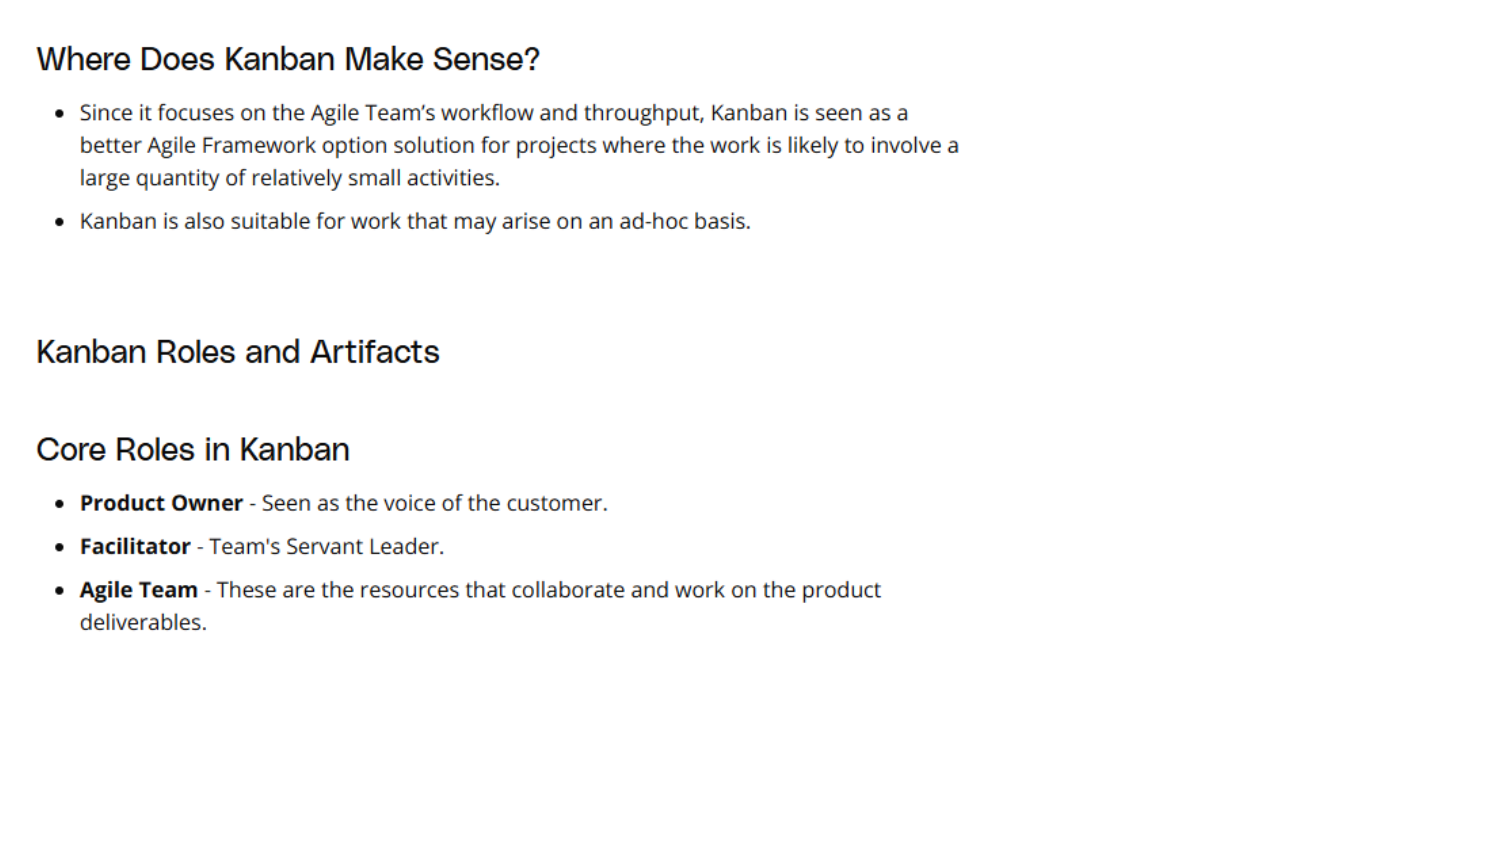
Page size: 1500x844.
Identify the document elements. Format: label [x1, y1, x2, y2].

picture [8, 31, 991, 645]
